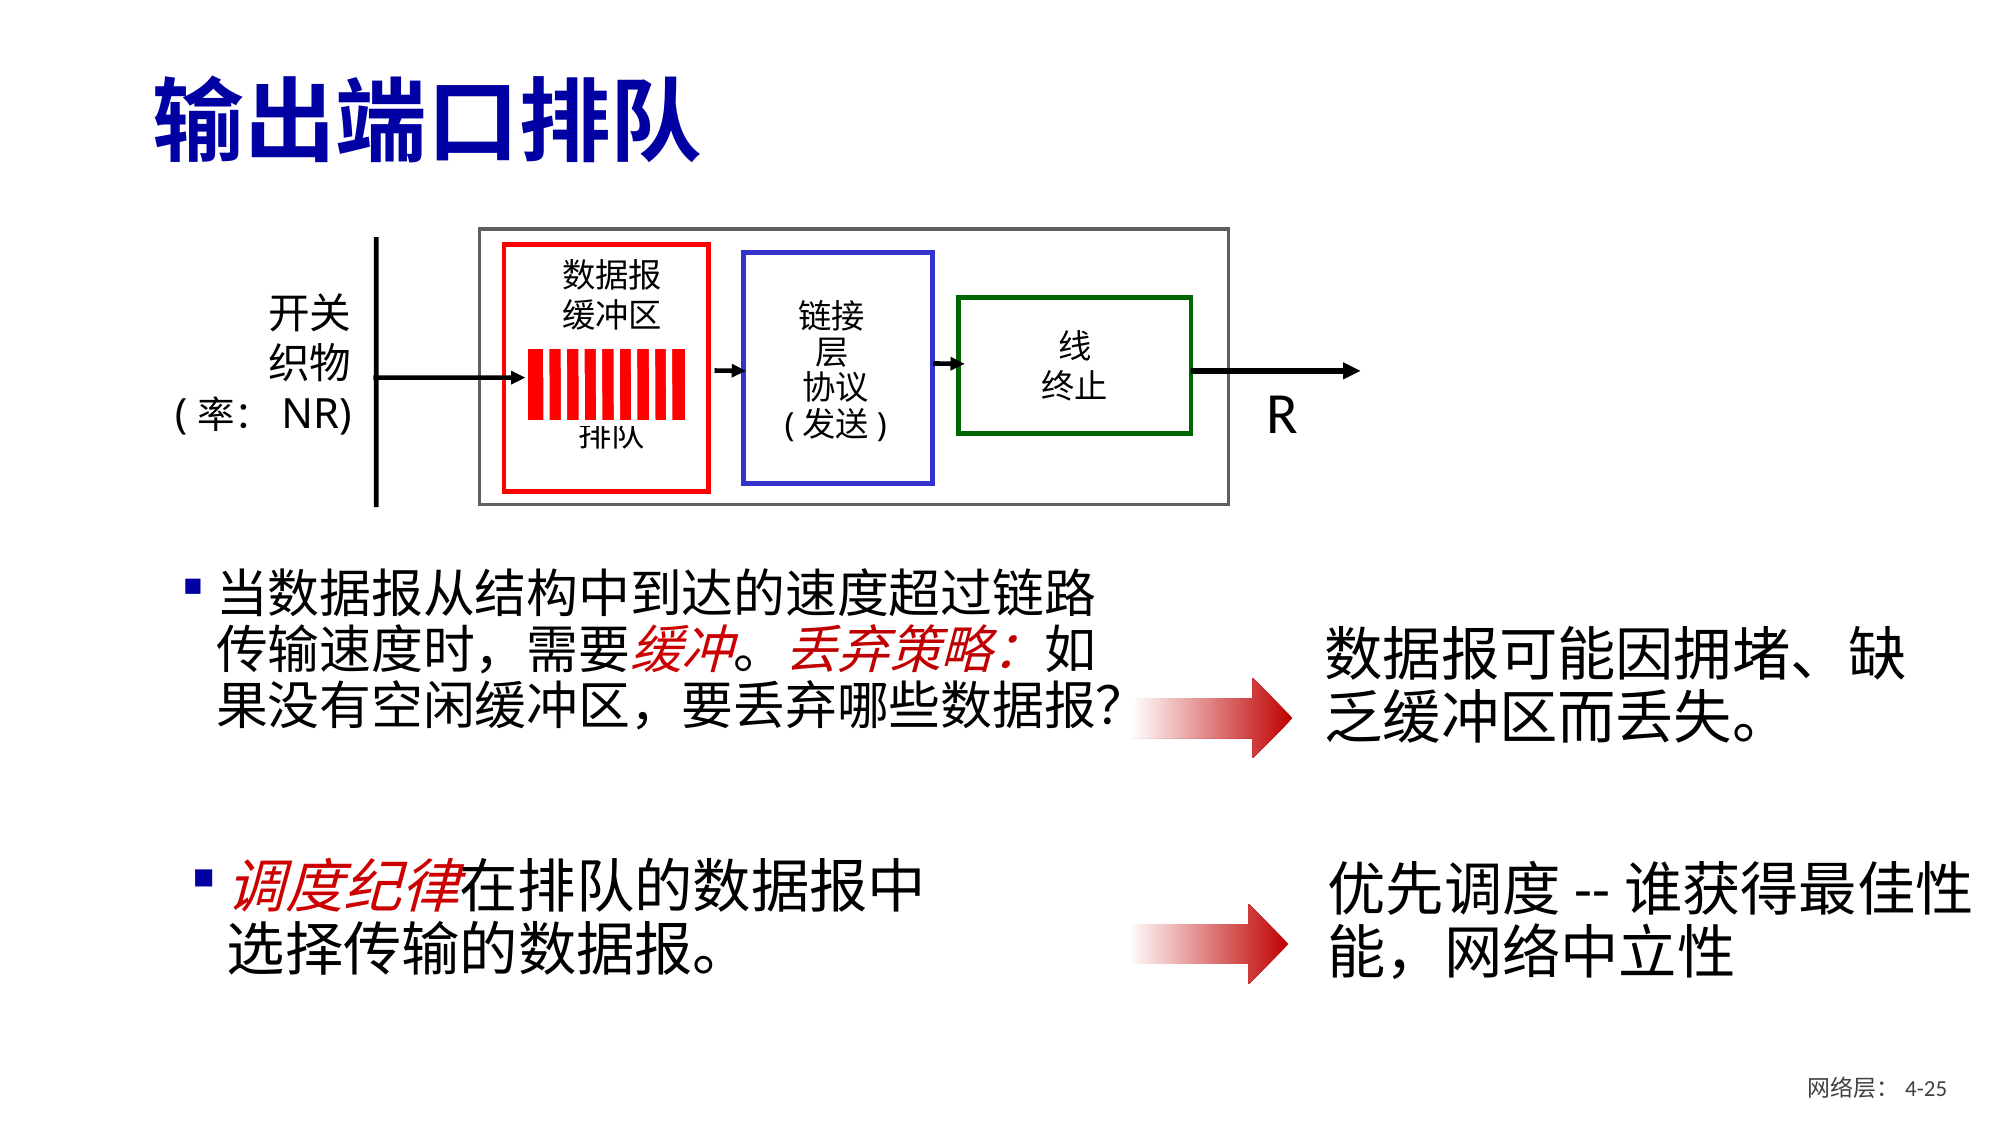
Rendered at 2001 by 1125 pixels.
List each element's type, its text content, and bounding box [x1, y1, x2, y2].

slide_number 网络层：4- 24 [1512, 1060, 1963, 1117]
title 输出端口排队 [137, 51, 1863, 198]
text_box 当数据报从结构中到达的速度超过链路传输速度时，需要缓冲。丢弃策略：如果没有空闲缓冲区，要丢弃哪些数据报？ [145, 560, 1127, 793]
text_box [193, 229, 1361, 508]
text_box 调度纪律在排队的数据报中选择传输的数据报。 [153, 850, 996, 1062]
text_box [1127, 853, 2000, 1060]
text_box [1131, 618, 1959, 825]
